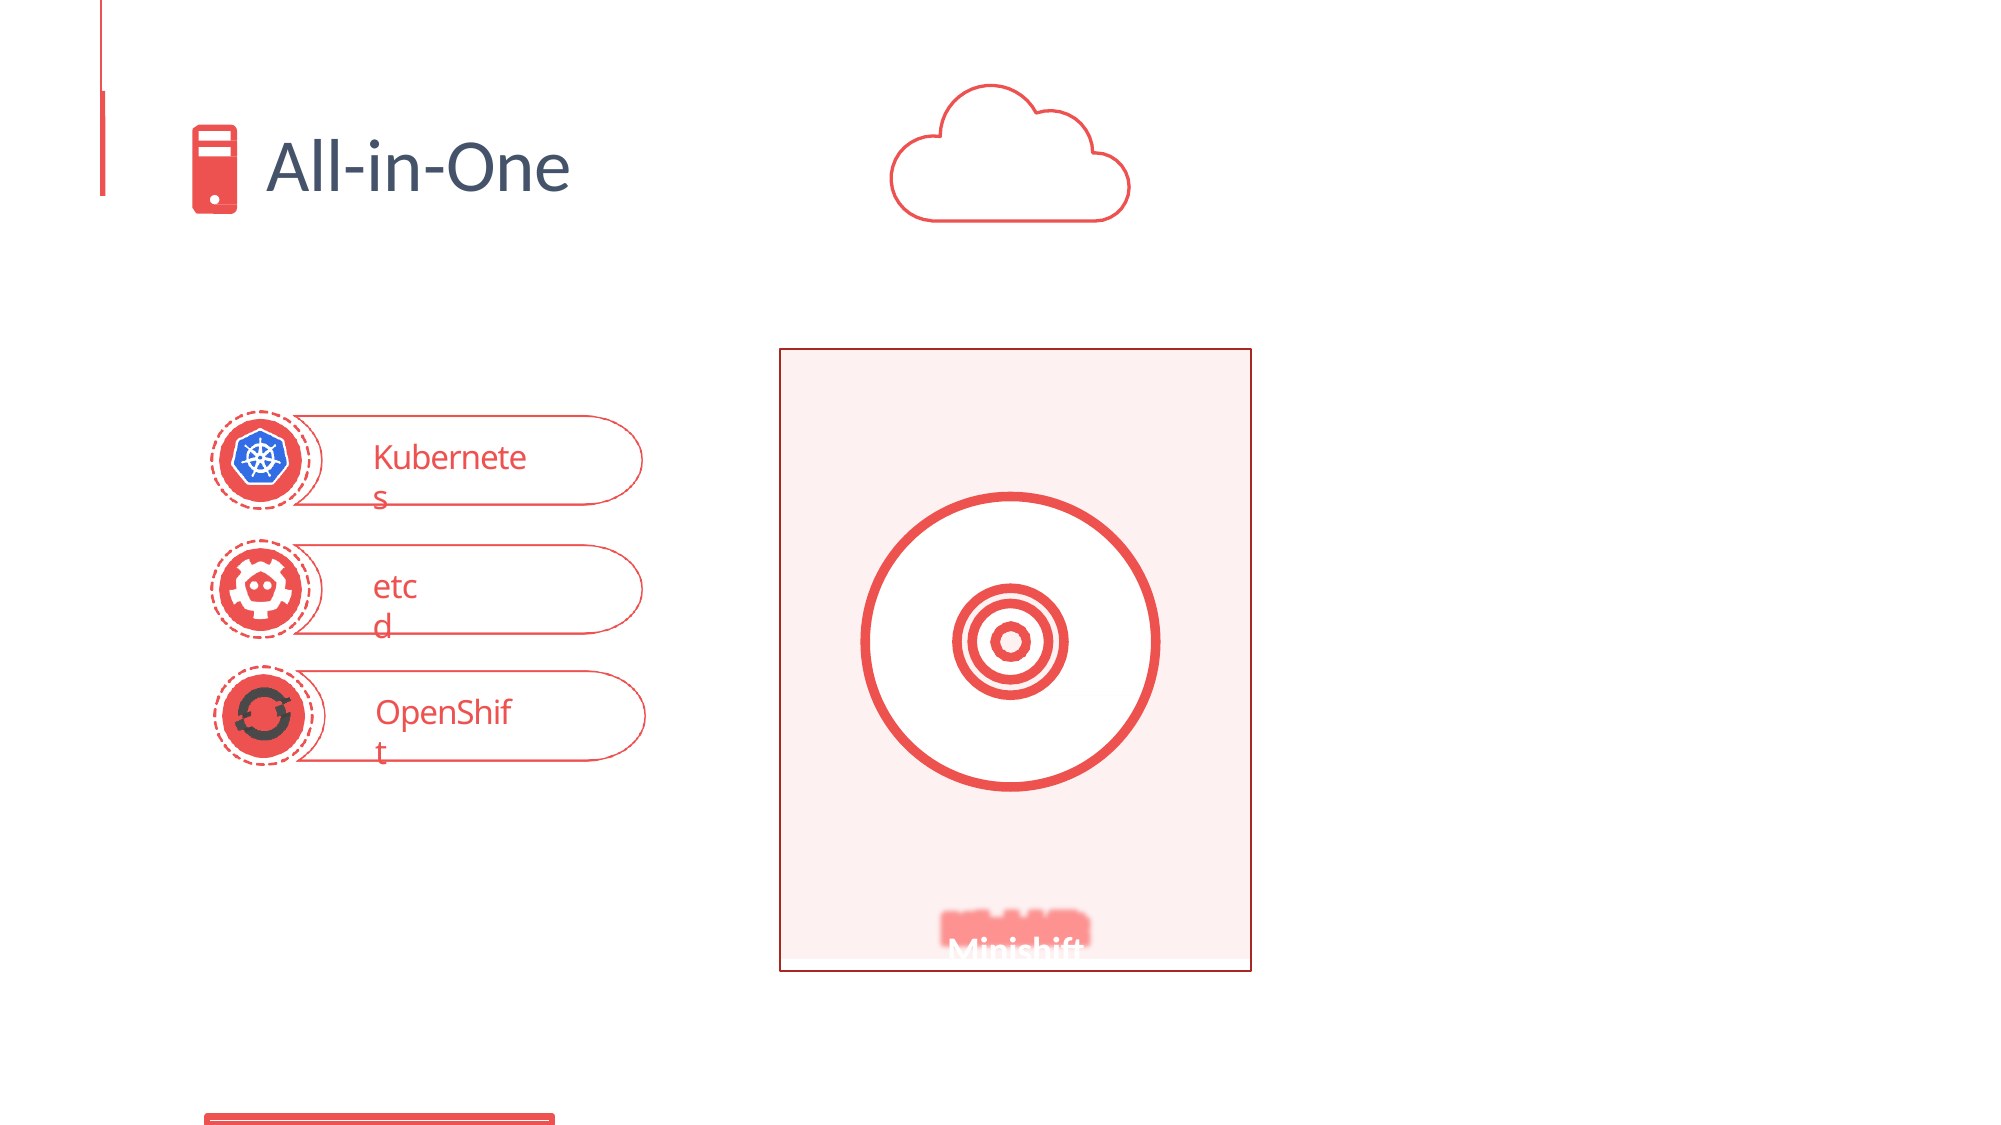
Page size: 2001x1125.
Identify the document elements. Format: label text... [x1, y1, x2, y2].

picture [213, 665, 646, 766]
text_box [955, 85, 1027, 100]
picture [210, 409, 643, 511]
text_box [860, 491, 1161, 793]
title All-in-One [150, 100, 1409, 305]
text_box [779, 348, 1252, 988]
picture [210, 538, 643, 640]
